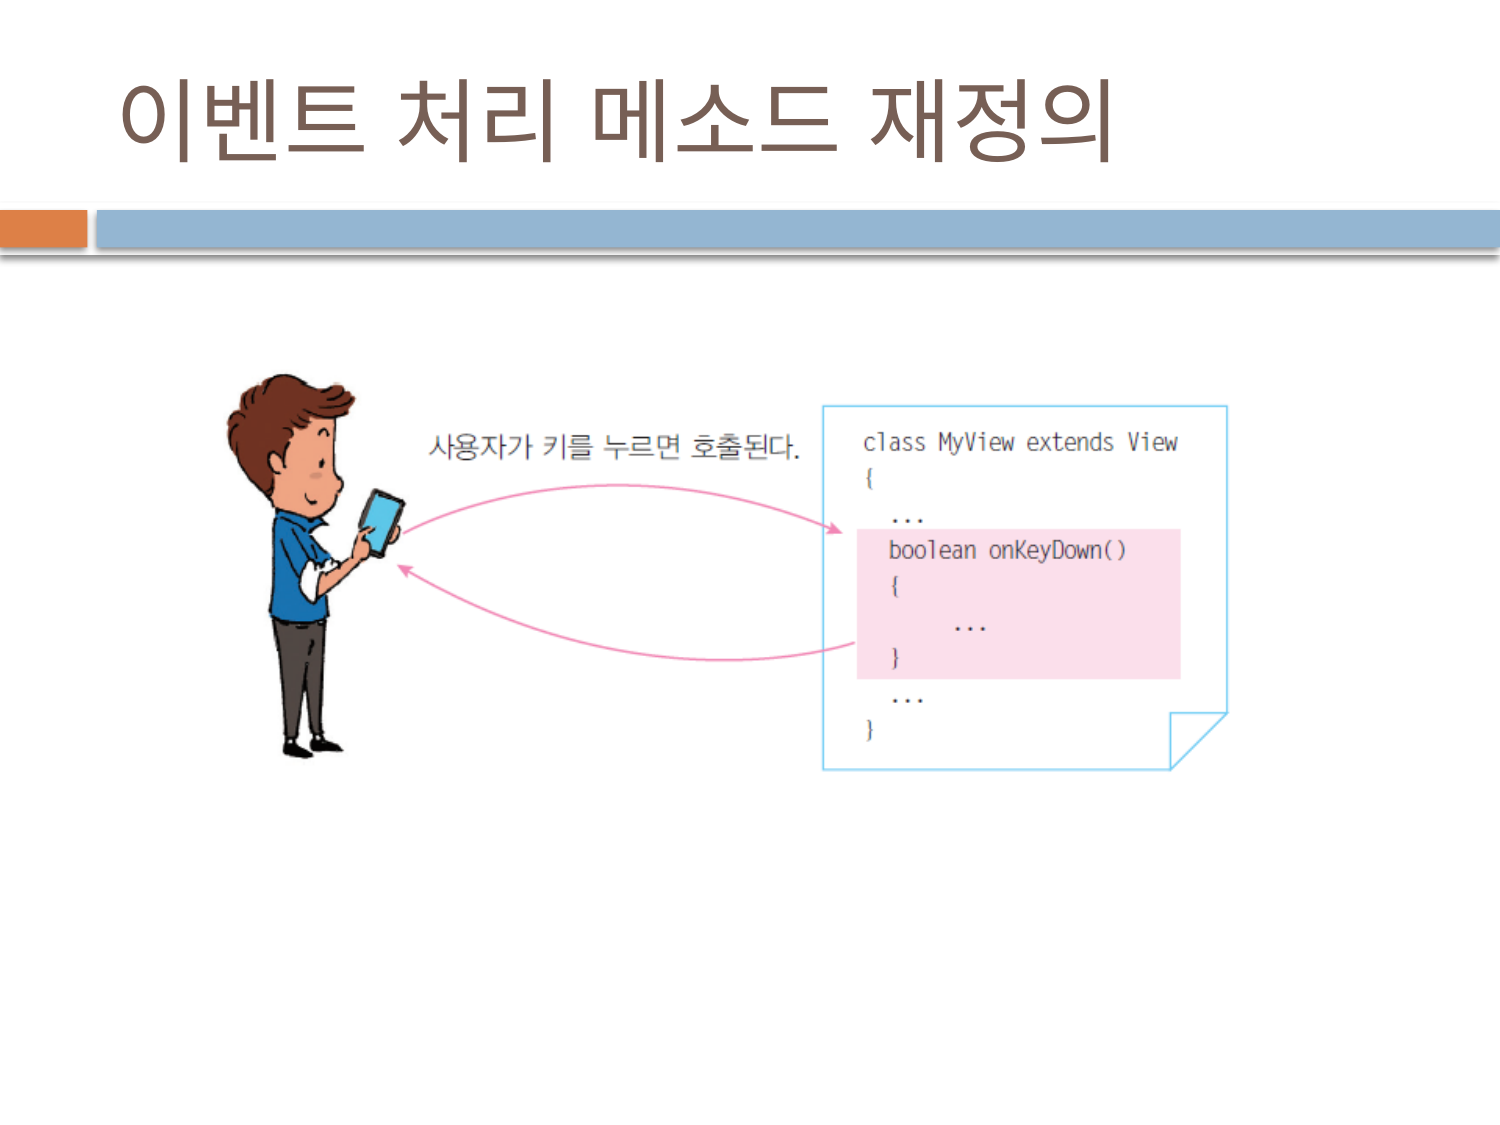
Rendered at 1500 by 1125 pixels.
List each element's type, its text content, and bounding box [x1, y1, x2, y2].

picture [194, 325, 1278, 804]
title 이벤트 처리 메소드 재정의 [100, 37, 1438, 200]
